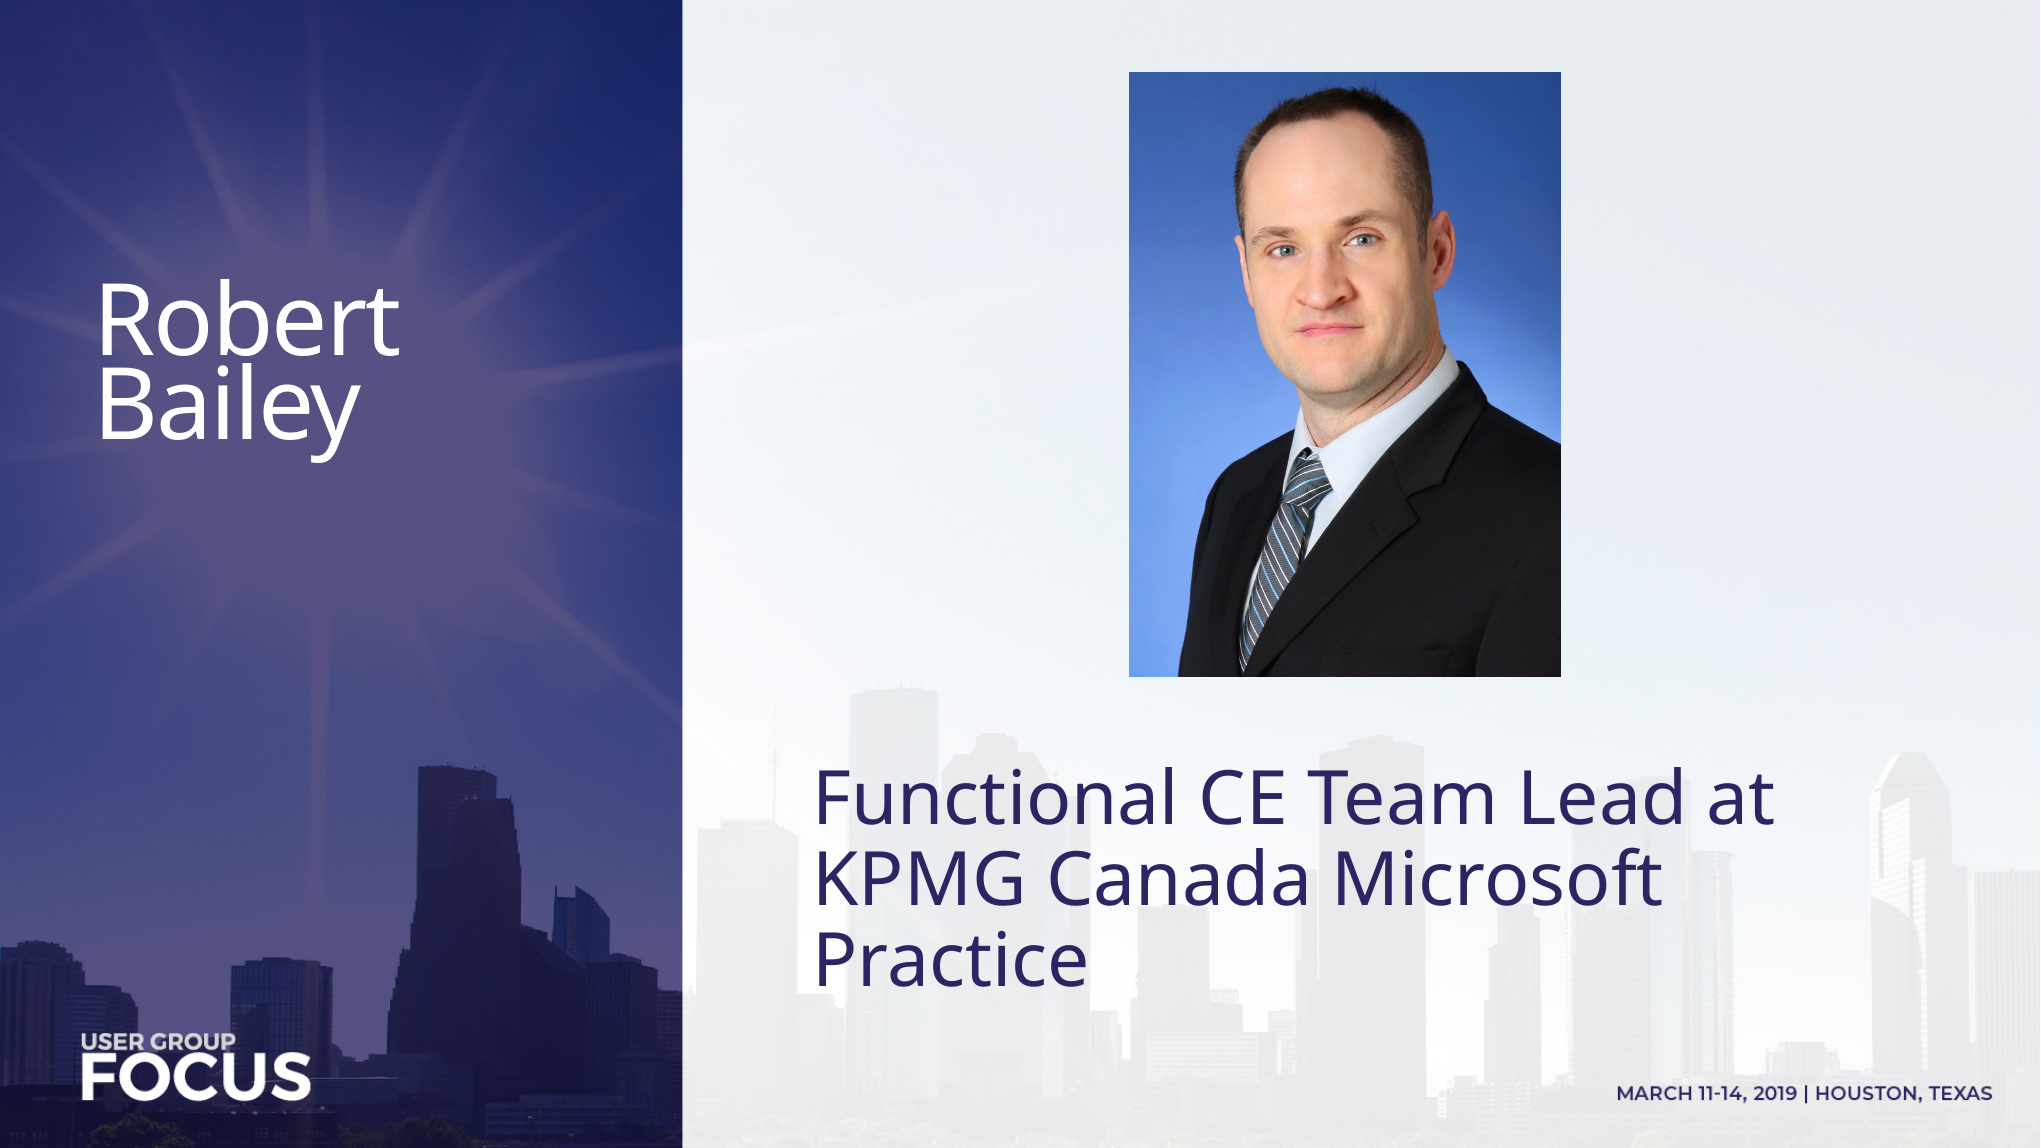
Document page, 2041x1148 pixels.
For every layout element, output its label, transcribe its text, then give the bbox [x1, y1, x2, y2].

title Robert Bailey [70, 273, 658, 476]
picture [0, 0, 2041, 1148]
list Functional CE Team Lead at KPMG Canada Microsoft Practice [782, 736, 1908, 1030]
